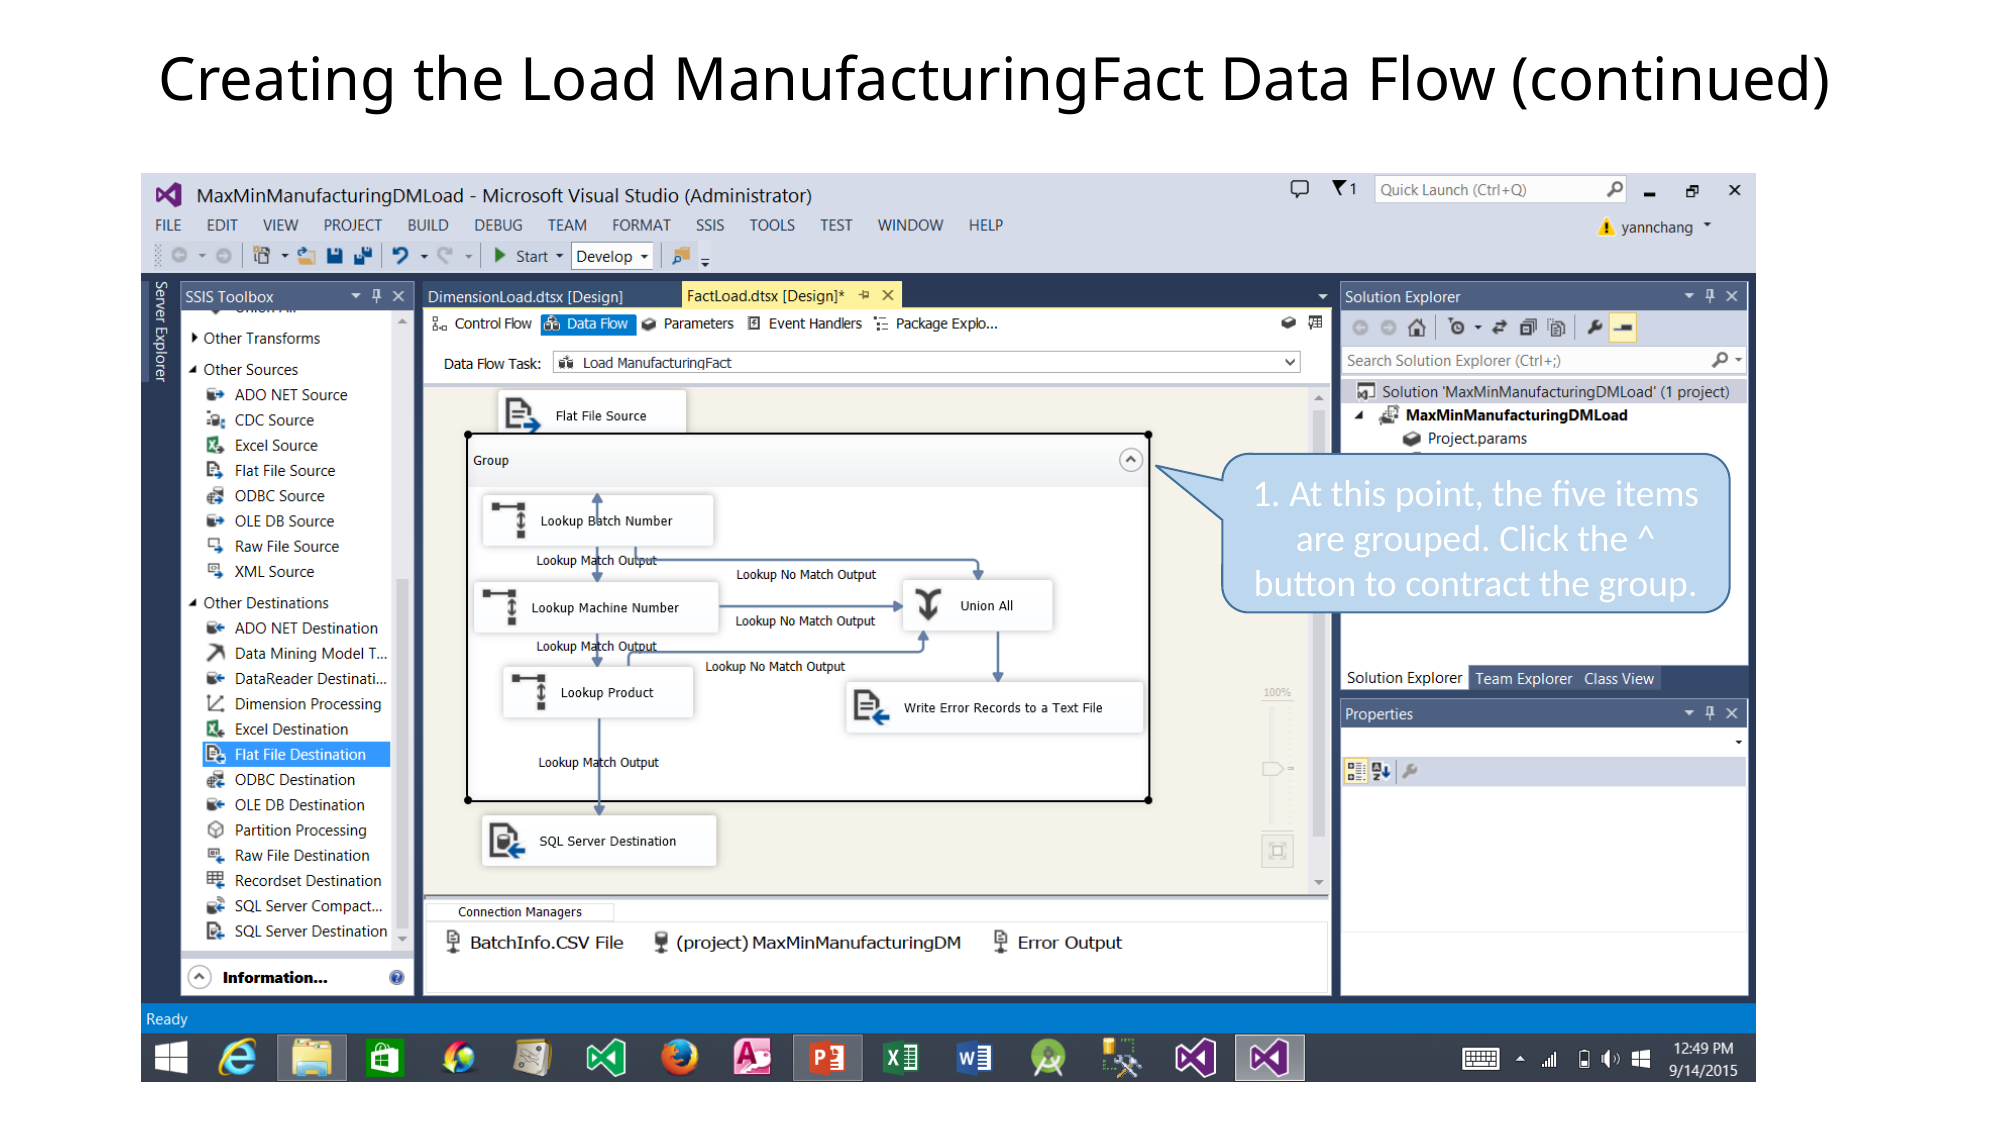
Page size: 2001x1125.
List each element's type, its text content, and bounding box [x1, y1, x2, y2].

text_box Creating the Load ManufacturingFact Data Flow (continued) [143, 22, 1869, 141]
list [141, 173, 1756, 1082]
